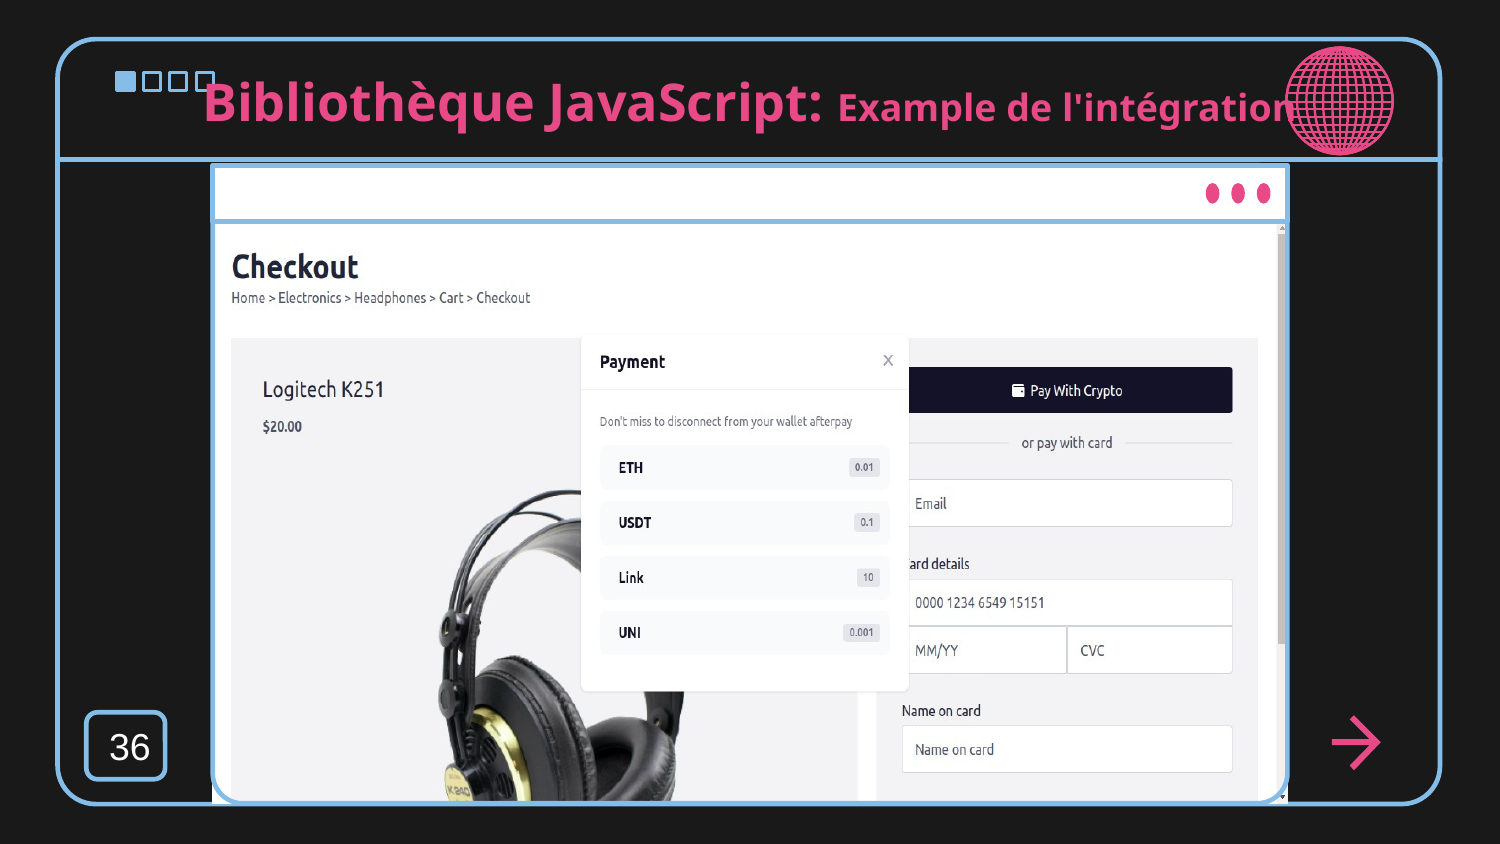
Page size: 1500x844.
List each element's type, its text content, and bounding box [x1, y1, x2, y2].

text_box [212, 164, 1288, 804]
text_box Bibliothèque JavaScript: Example de l'intégration [118, 35, 1382, 167]
text_box [86, 712, 94, 779]
text_box 36 [94, 712, 189, 780]
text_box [1285, 46, 1394, 155]
text_box [1331, 715, 1381, 771]
